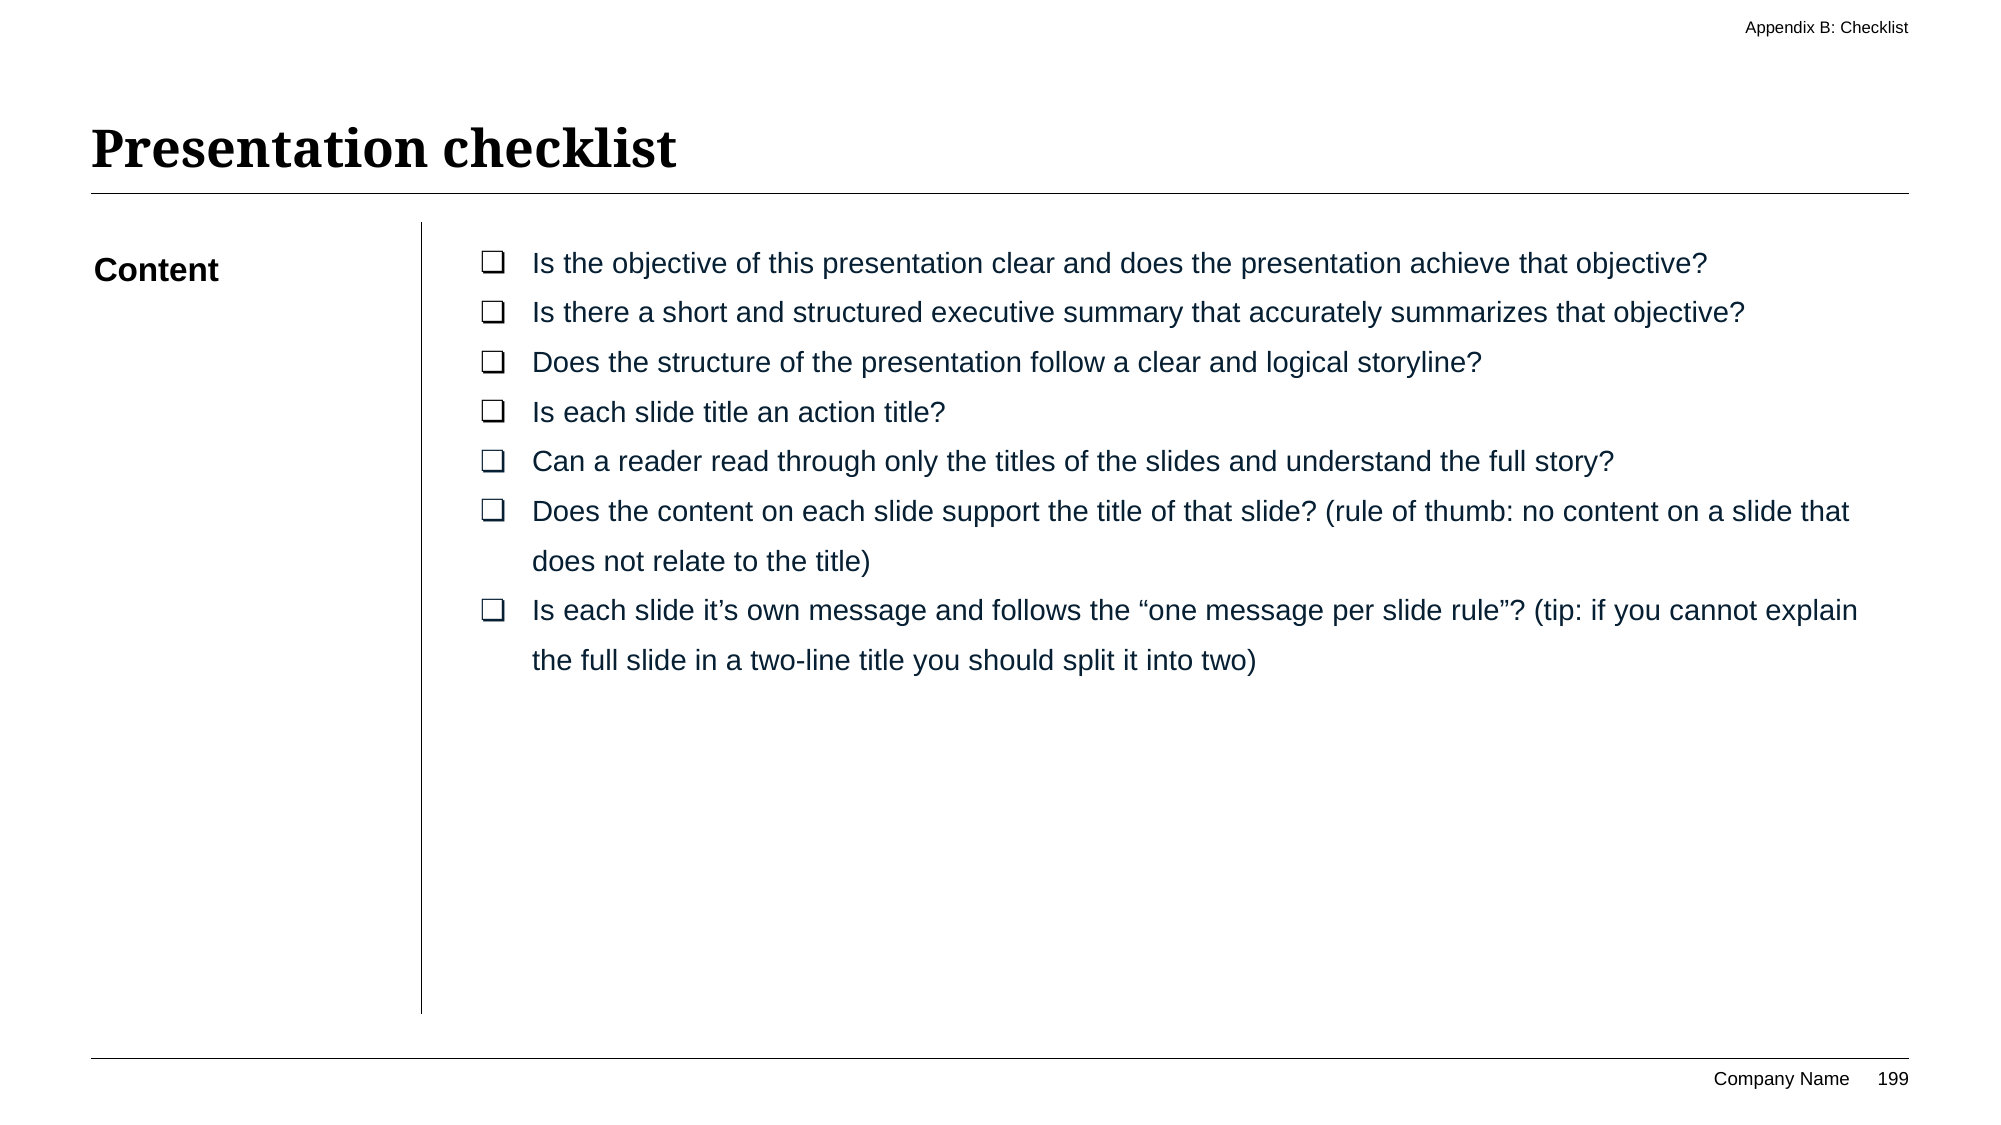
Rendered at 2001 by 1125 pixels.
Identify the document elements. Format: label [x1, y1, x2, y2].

text_box [442, 222, 1910, 684]
text_box [78, 240, 414, 296]
list [1251, 16, 1909, 37]
title [91, 58, 1909, 179]
